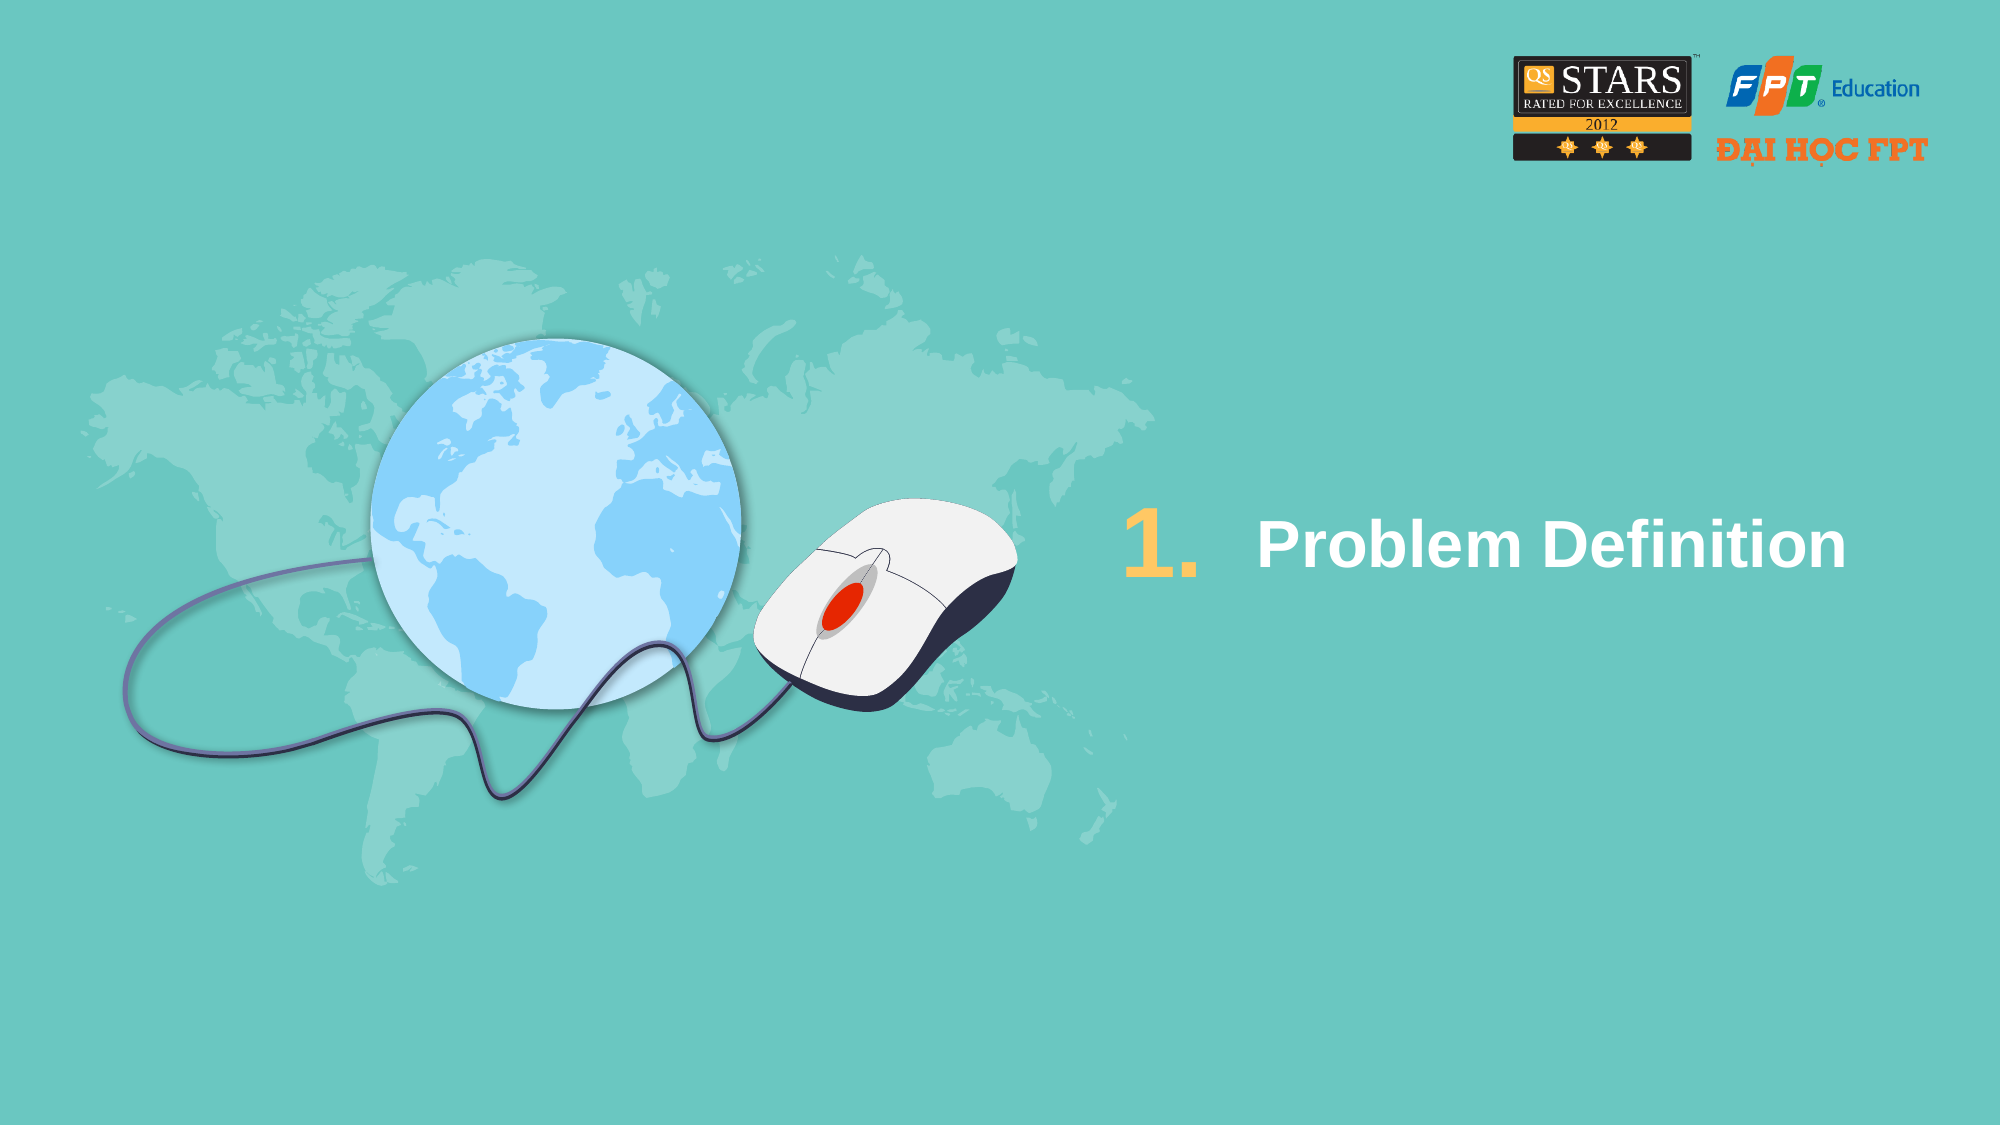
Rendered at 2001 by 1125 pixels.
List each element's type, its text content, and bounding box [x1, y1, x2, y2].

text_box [753, 498, 1018, 712]
picture [1501, 33, 1940, 181]
text_box 1. [1155, 469, 1847, 605]
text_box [369, 337, 742, 557]
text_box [122, 557, 793, 801]
text_box Problem Definition [1241, 493, 1984, 589]
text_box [80, 254, 1155, 886]
